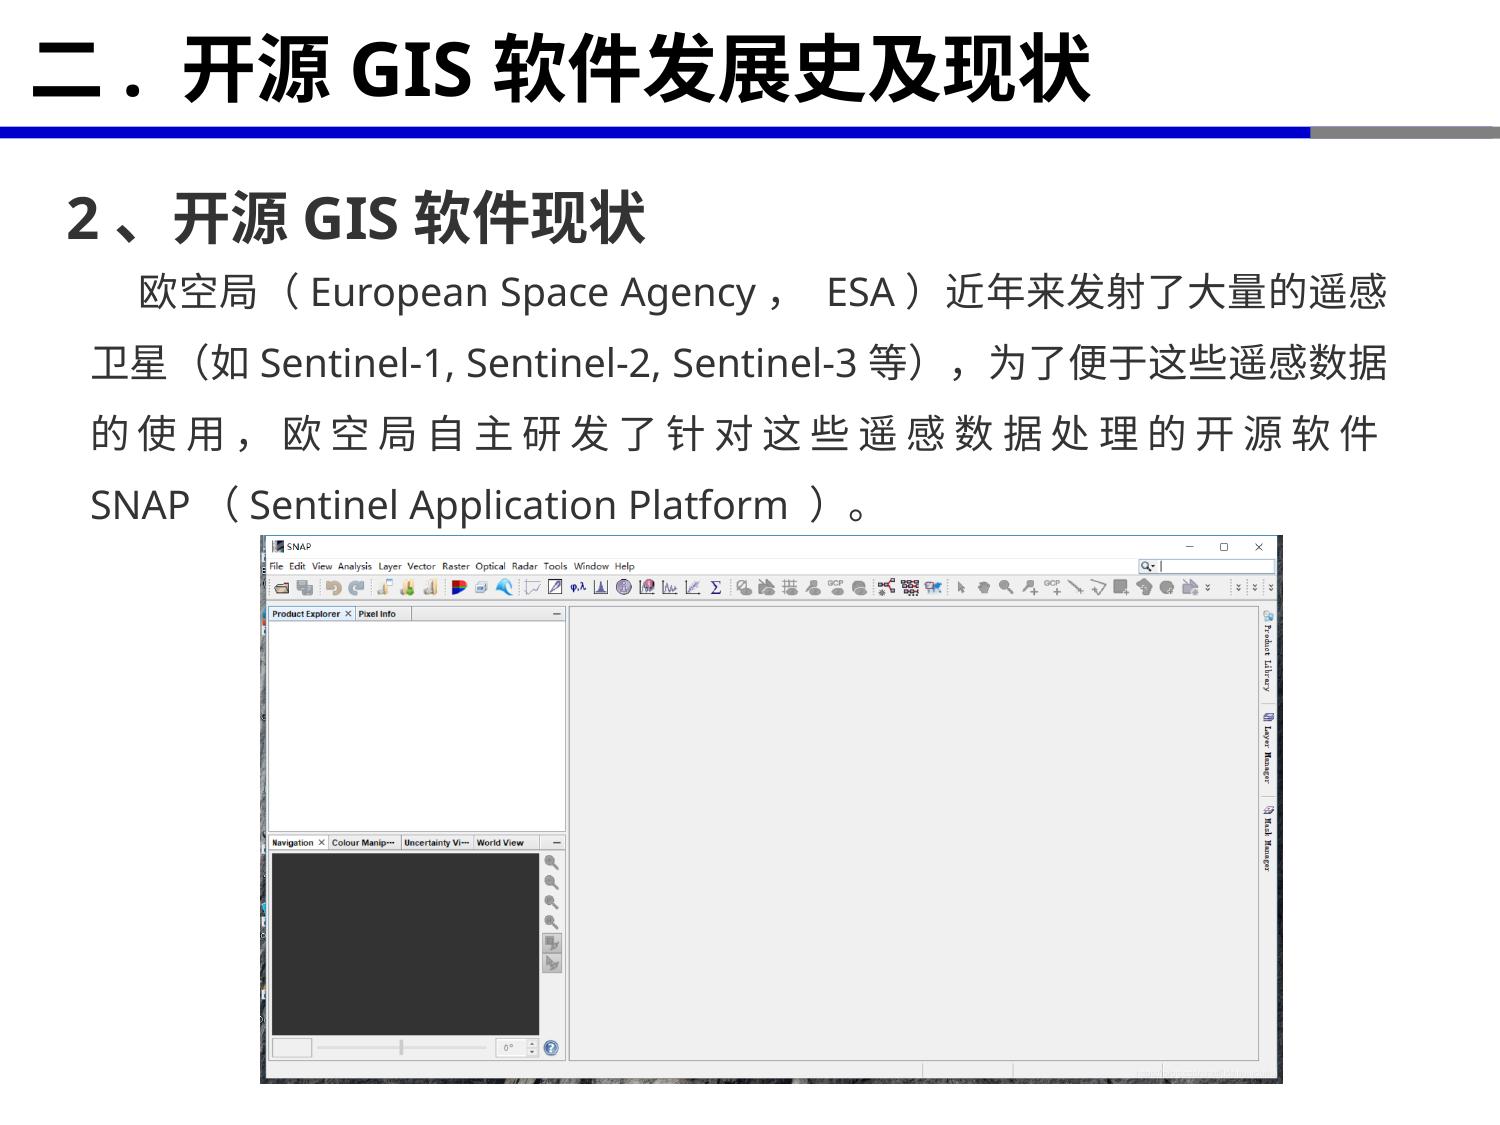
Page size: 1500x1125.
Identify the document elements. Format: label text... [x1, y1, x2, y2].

picture [259, 535, 1283, 1084]
text_box 2、开源GIS软件现状 [52, 138, 1448, 259]
text_box 欧空局（European Space Agency， ESA）近年来发射了大量的遥感卫星（如Sentinel-1, Sentinel-2, Sentinel-3等），为了便于这些遥感数据的使用，欧空局自主研发了针对这些遥感数据处理的开源软件SNAP（Sentinel Application Platform ）。 [75, 235, 1404, 536]
title 二. 开源GIS软件发展史及现状 [0, 1, 1479, 132]
